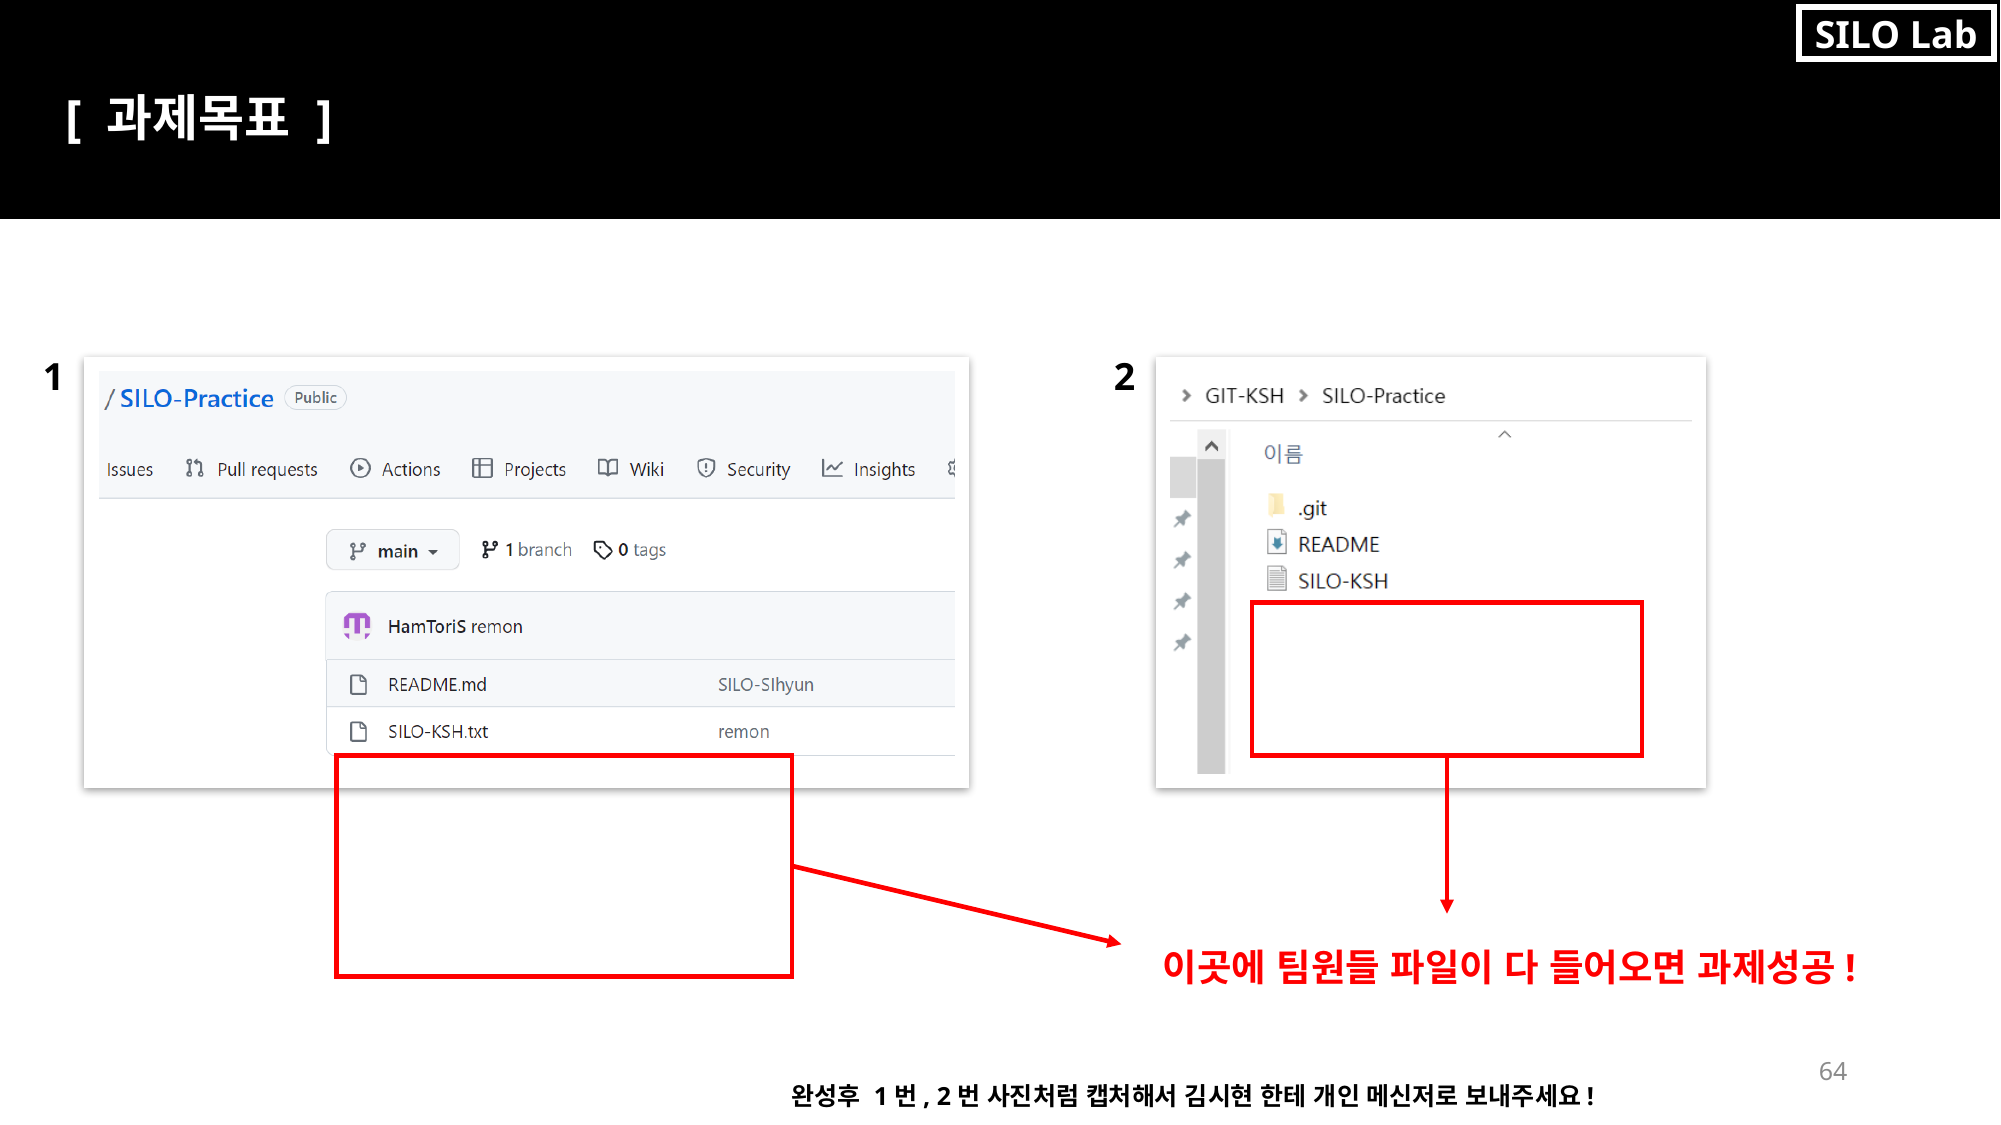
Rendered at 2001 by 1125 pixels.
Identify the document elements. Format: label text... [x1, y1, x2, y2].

text_box 1 [28, 345, 73, 406]
picture [98, 371, 955, 774]
picture [1170, 371, 1692, 774]
text_box 2 [1099, 345, 1144, 406]
text_box [ 과제목표 ] [50, 48, 1635, 154]
slide_number 64 [1412, 1042, 1863, 1103]
text_box 이곳에 팀원들 파일이 다 들어오면 과제성공! [1148, 913, 1884, 996]
text_box [0, 0, 2000, 219]
text_box 완성후 1번, 2번 사진처럼 캡처해서 김시현 한테 개인 메신저로 보내주세요! [777, 1058, 1727, 1118]
text_box [335, 774, 793, 977]
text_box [792, 866, 1122, 945]
text_box SILO Lab [1798, 6, 1995, 60]
